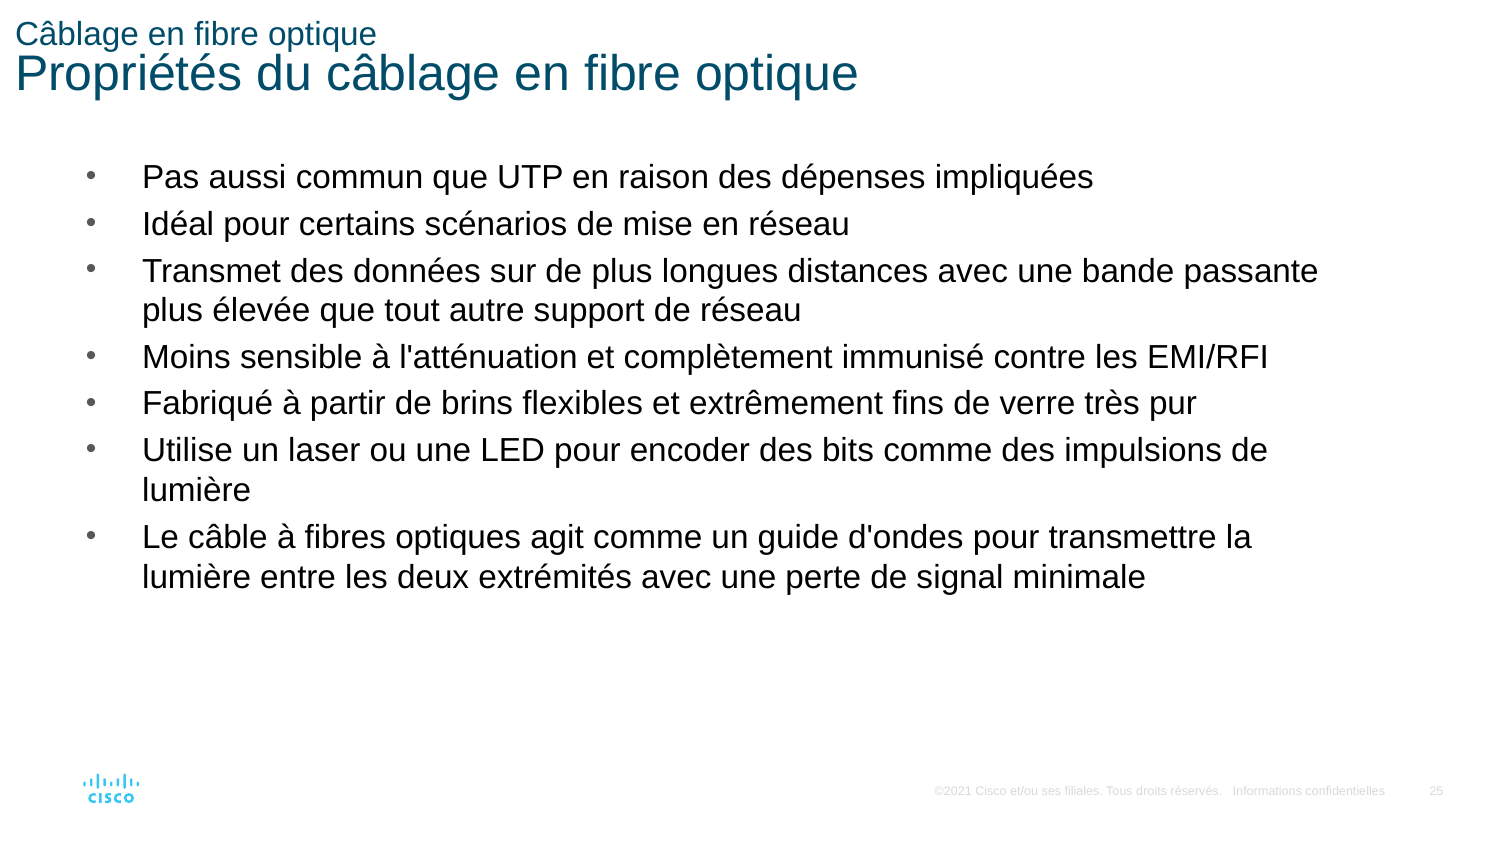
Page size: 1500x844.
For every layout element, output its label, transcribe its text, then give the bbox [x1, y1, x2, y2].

title Câblage en fibre optique Propriétés du câblage en fibre optique [0, 0, 1369, 121]
list Pas aussi commun que UTP en raison des dépenses impliquées Idéal pour certains scénarios de mise en réseau Transmet des données sur de plus longues distances avec une bande passante plus élevée que tout autre support de réseau Moins sensible à l'atténuation et complètement immunisé contre les EMI/RFI Fabriqué à partir de brins flexibles et extrêmement fins de verre très pur Utilise un laser ou une LED pour encoder des bits comme des impulsions de lumière Le câble à fibres optiques agit comme un guide d'ondes pour transmettre la lumière entre les deux extrémités avec une perte de signal minimale [70, 147, 1343, 724]
